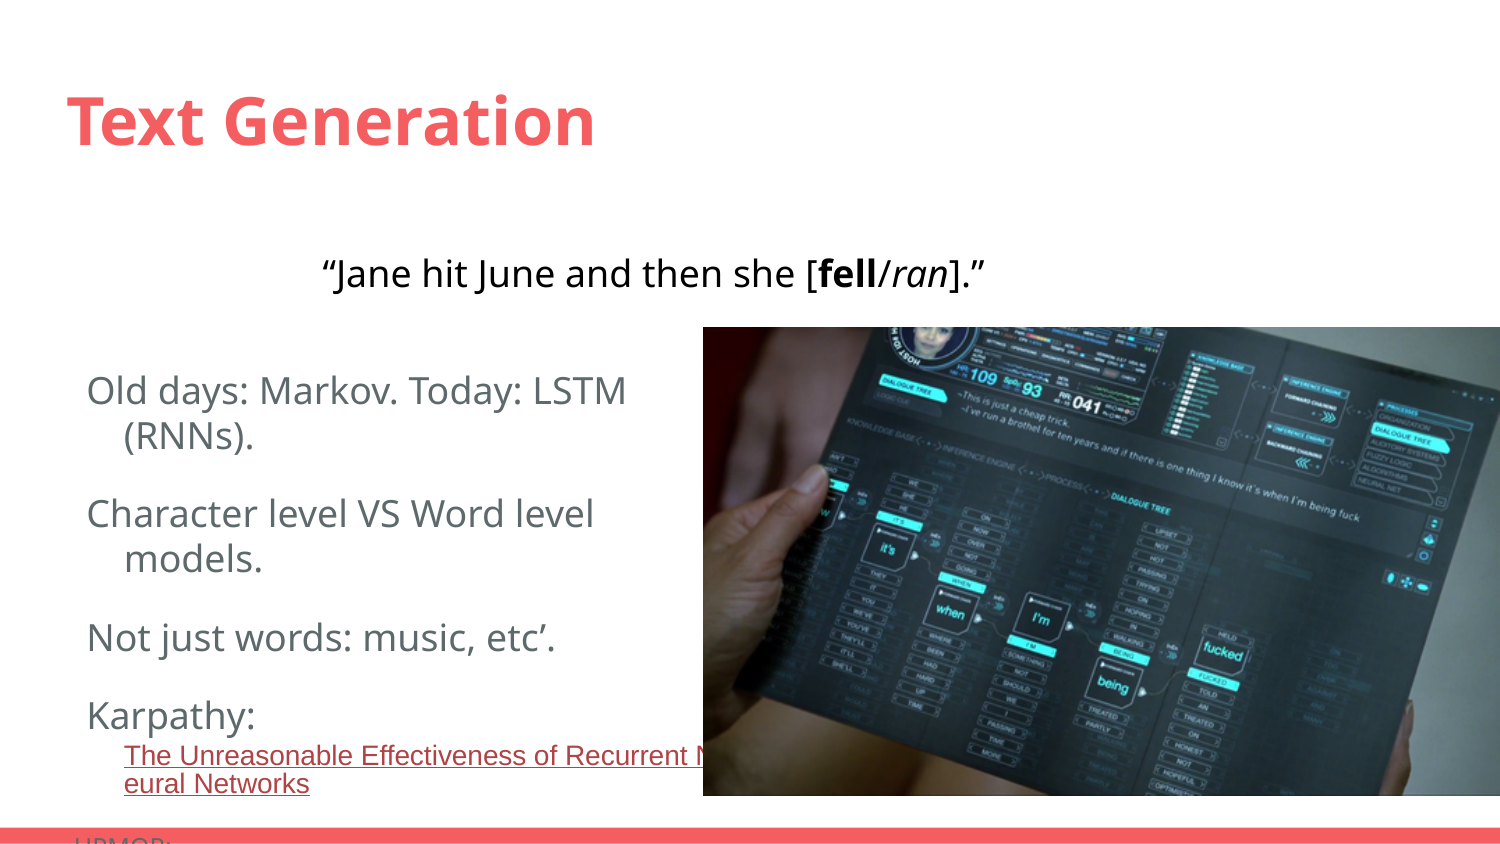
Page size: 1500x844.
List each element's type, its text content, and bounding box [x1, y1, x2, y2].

text_box “Jane hit June and then she [fell/ran].” [82, 172, 1418, 366]
picture [703, 327, 1500, 796]
list Old days: Markov. Today: LSTM (RNNs). Character level VS Word level models. Not just words: music, etc’. Karpathy: The Unreasonable Effectiveness of Recurrent Neural Networks HPMOR: https://www.facebook.com/notes/dan-ofer/harry-potter-char-rnn/10154441648502719 [33, 351, 698, 791]
title Text Generation [51, 64, 1449, 167]
